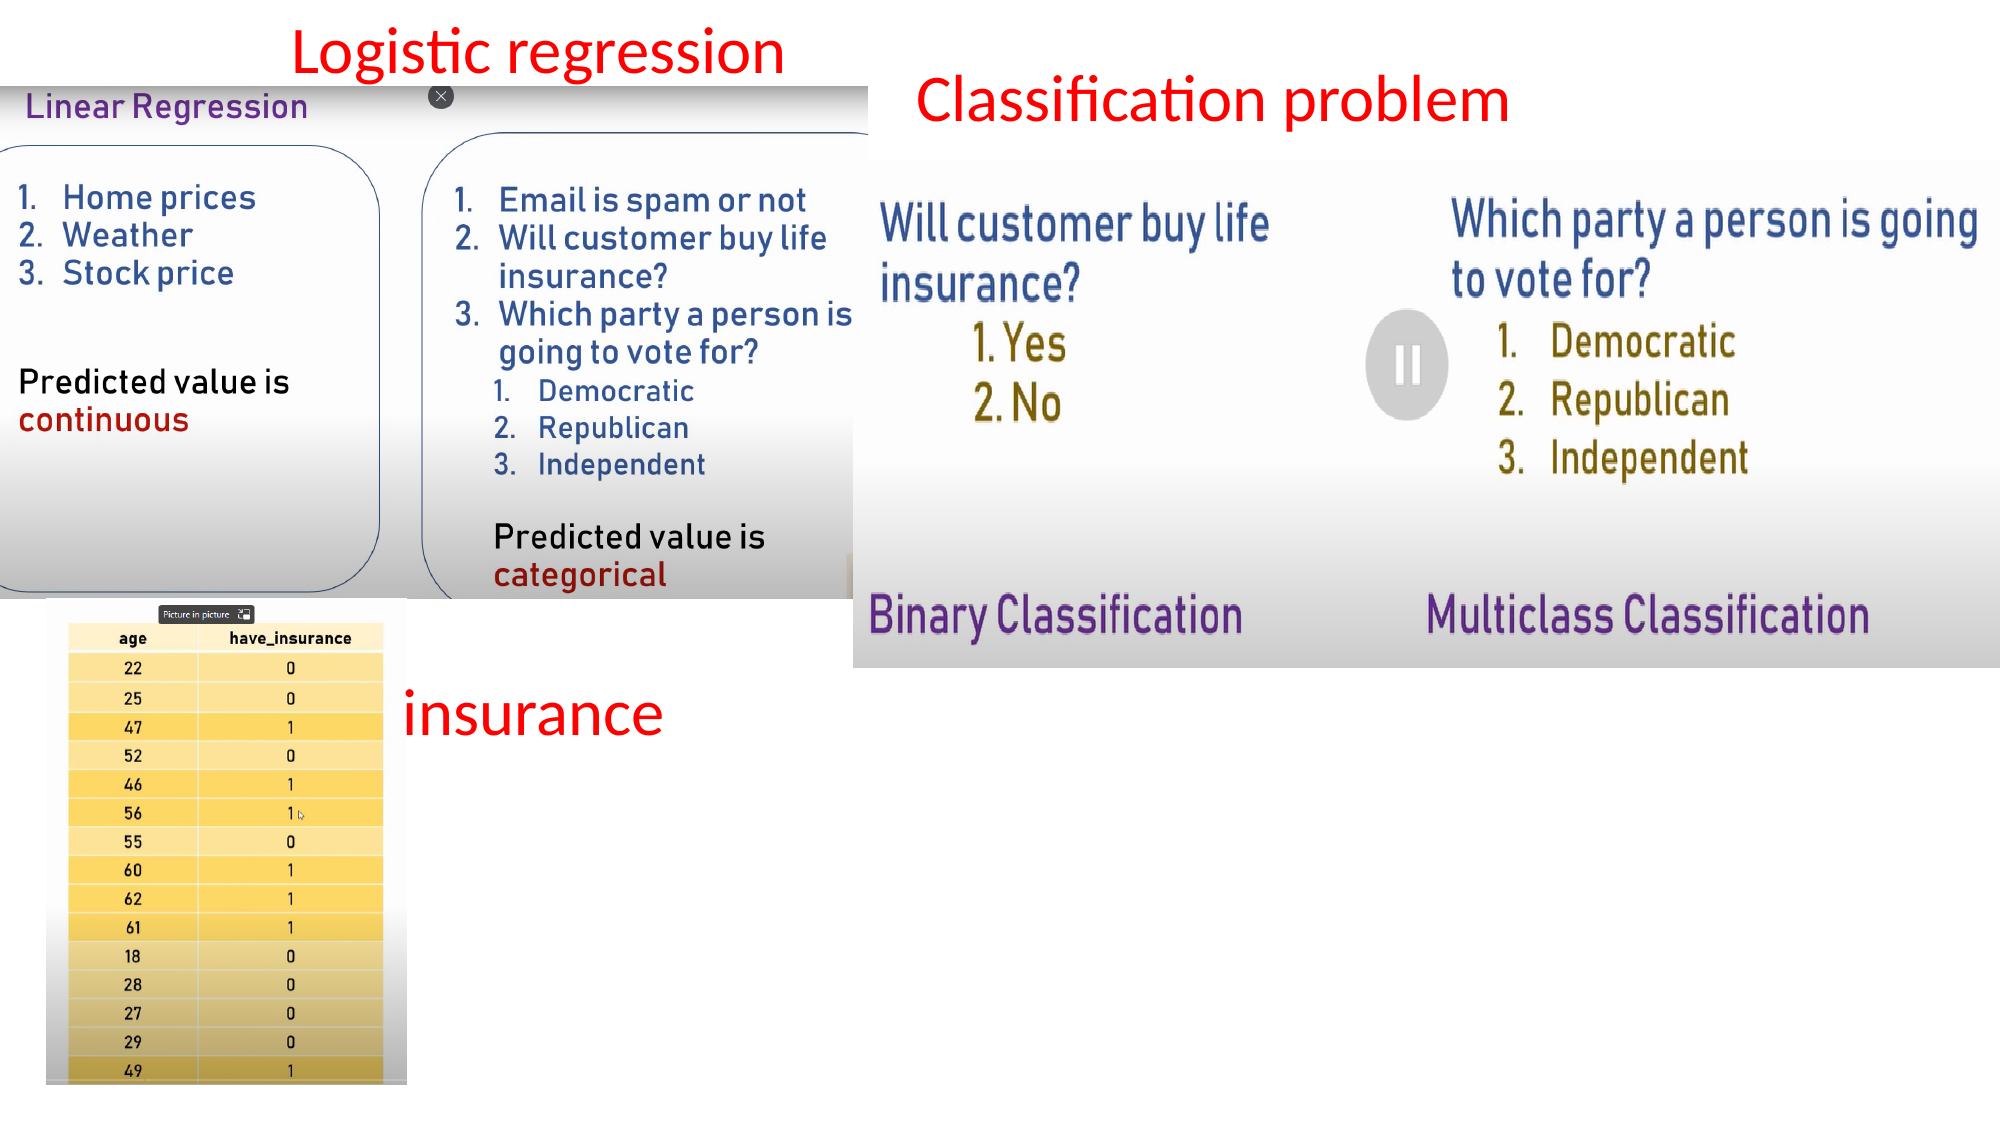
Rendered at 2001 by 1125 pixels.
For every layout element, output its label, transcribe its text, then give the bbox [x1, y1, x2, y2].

text_box Logistic regression [276, 0, 1460, 95]
text_box insurance [407, 661, 1572, 756]
text_box Classification problem [901, 47, 2000, 143]
picture [0, 86, 2000, 1085]
